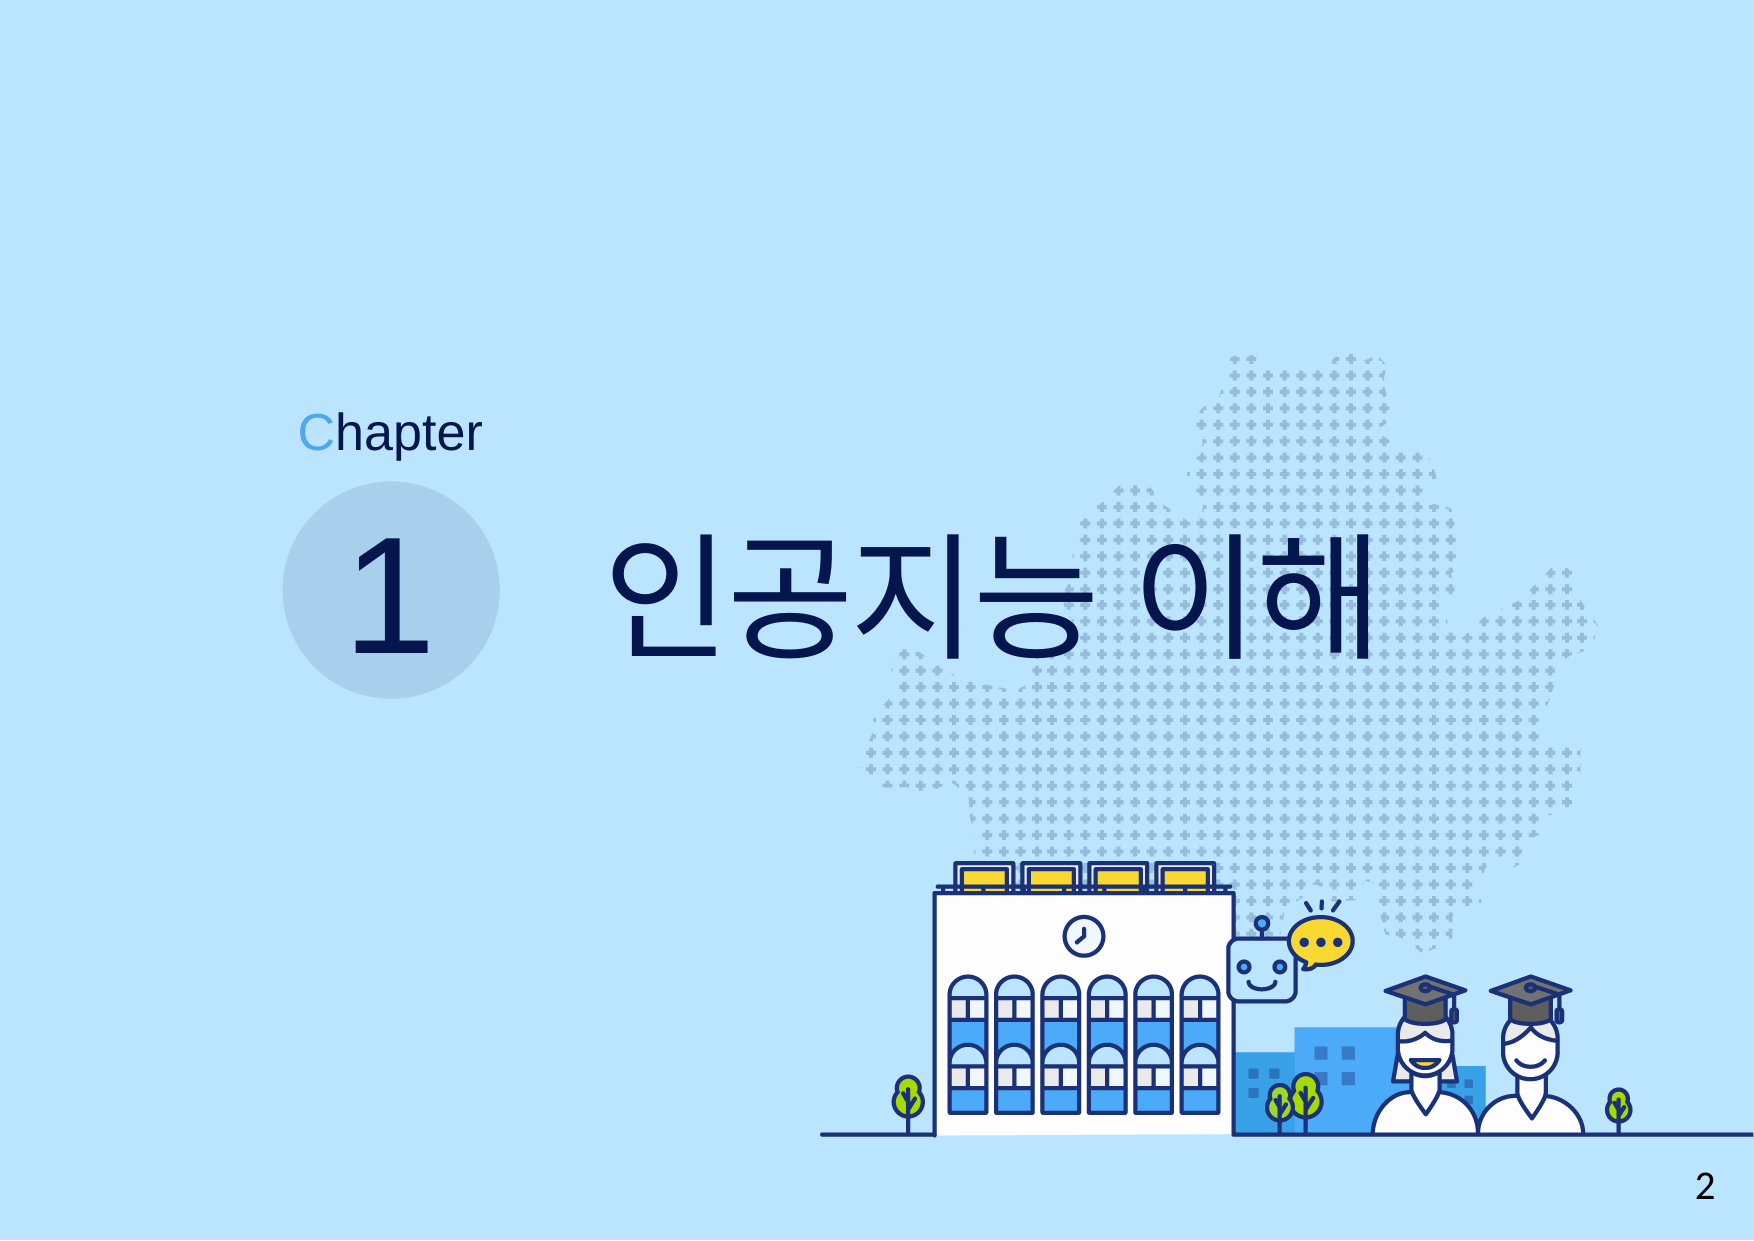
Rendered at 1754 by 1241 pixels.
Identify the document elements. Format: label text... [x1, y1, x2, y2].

picture [0, 37, 1754, 1212]
text_box 2 [1680, 1151, 1731, 1216]
text_box 인공지능 이해 [589, 503, 1398, 683]
text_box 1 [329, 479, 452, 694]
text_box Chapter [282, 390, 498, 468]
